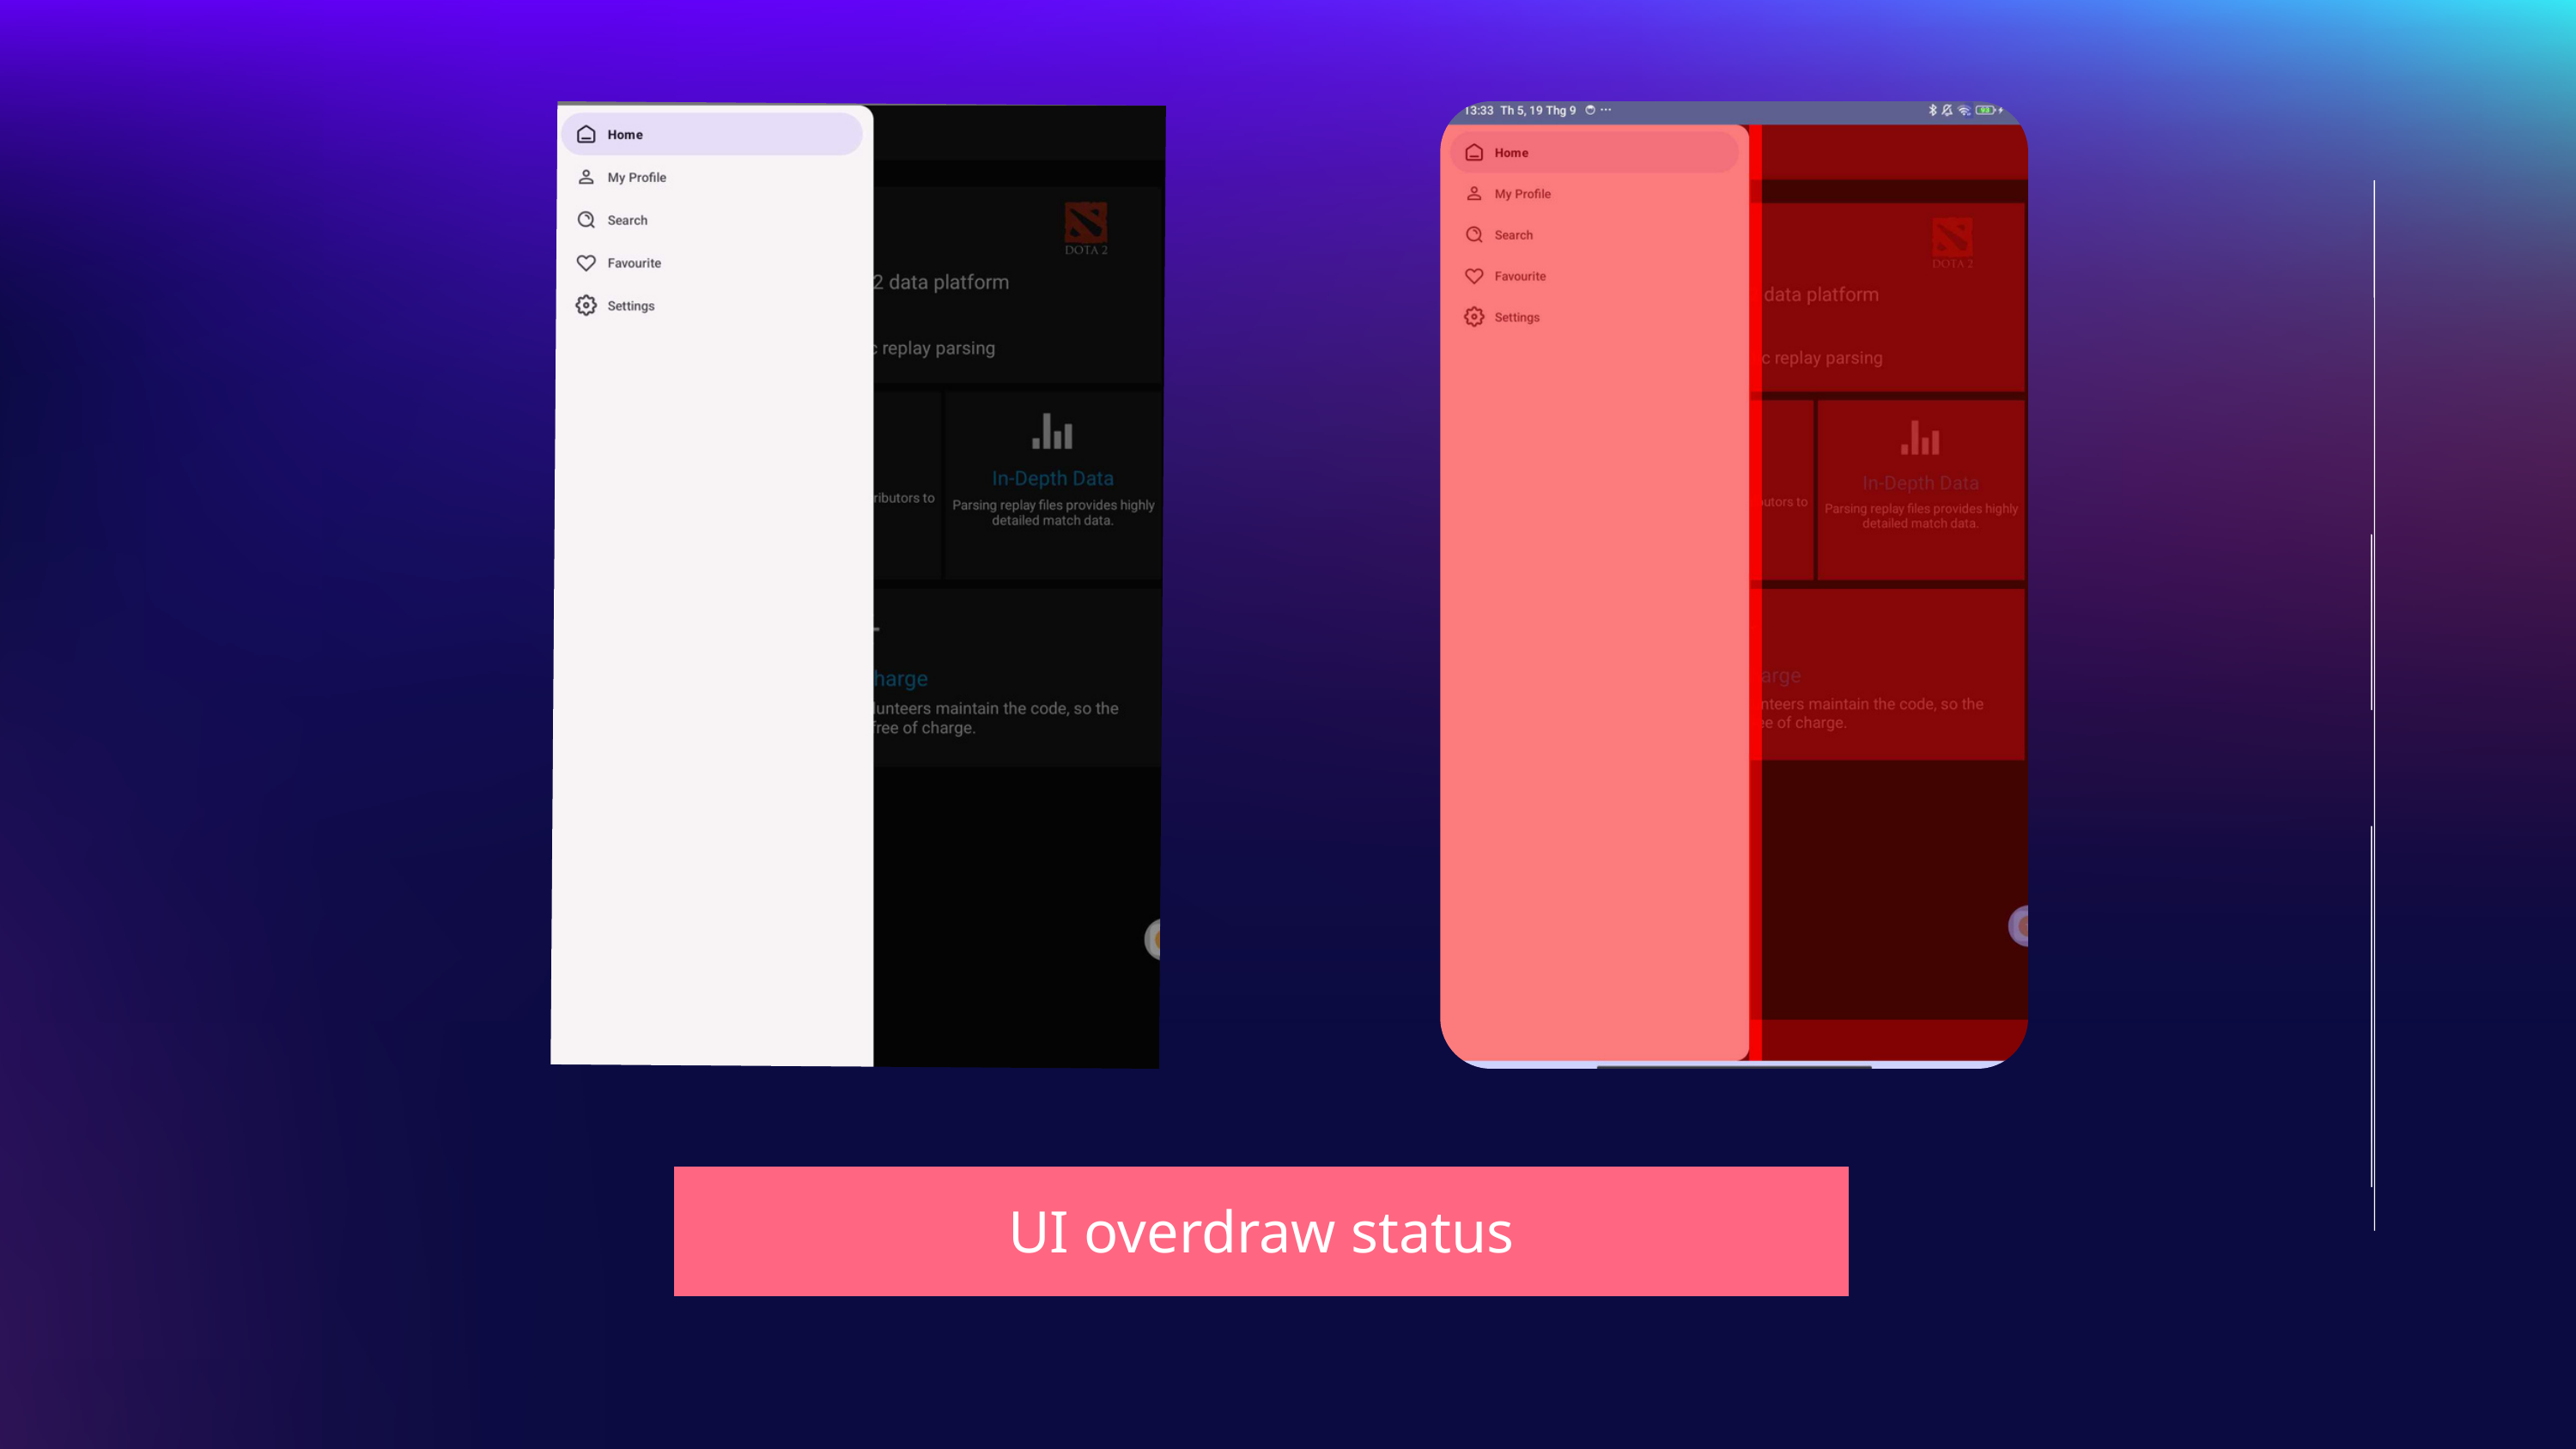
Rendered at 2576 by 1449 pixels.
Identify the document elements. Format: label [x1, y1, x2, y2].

text_box [550, 100, 1166, 1070]
text_box [0, 0, 2576, 1449]
text_box [1440, 100, 2029, 1070]
text_box [2369, 175, 2381, 1238]
text_box [674, 1166, 1850, 1296]
